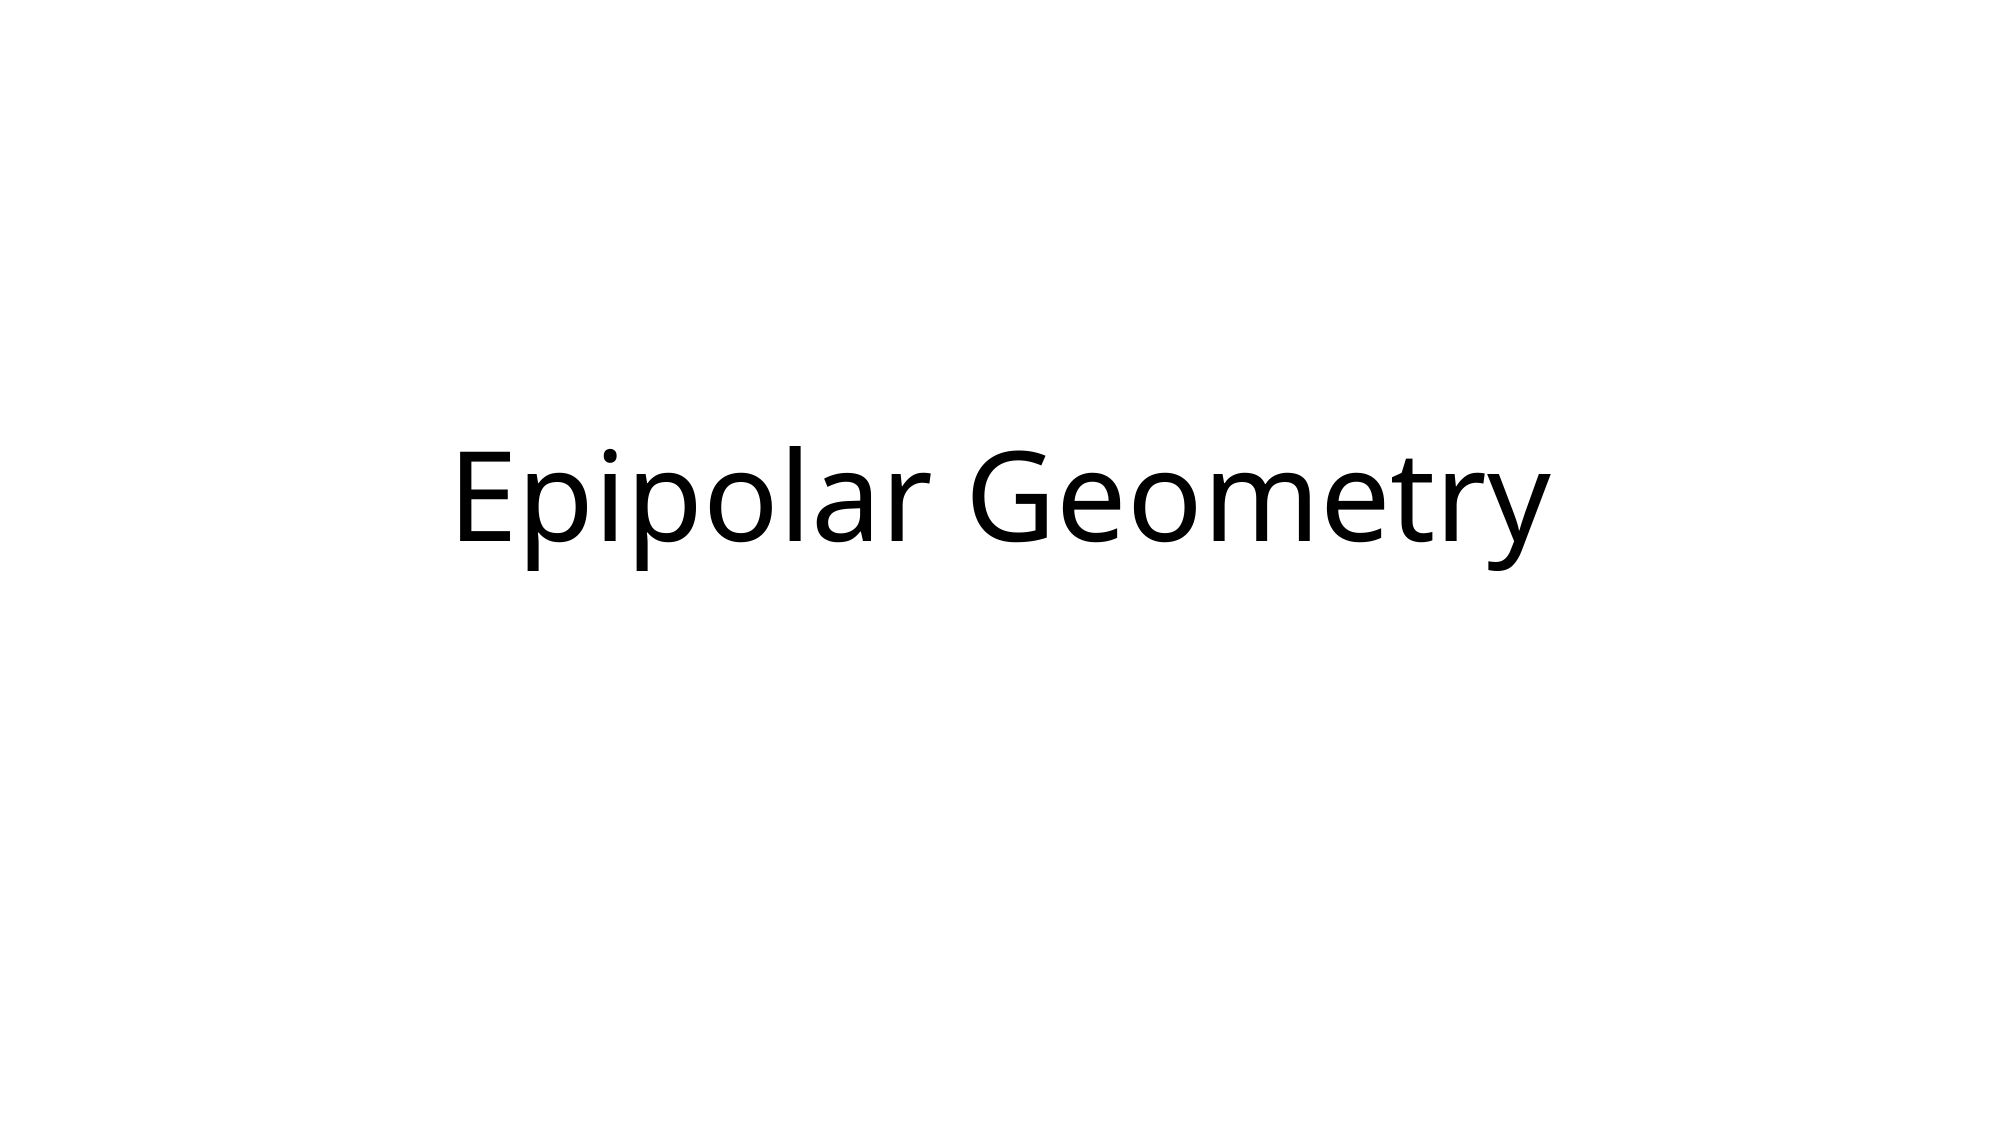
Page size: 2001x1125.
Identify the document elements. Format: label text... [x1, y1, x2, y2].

title Epipolar Geometry [249, 184, 1750, 576]
